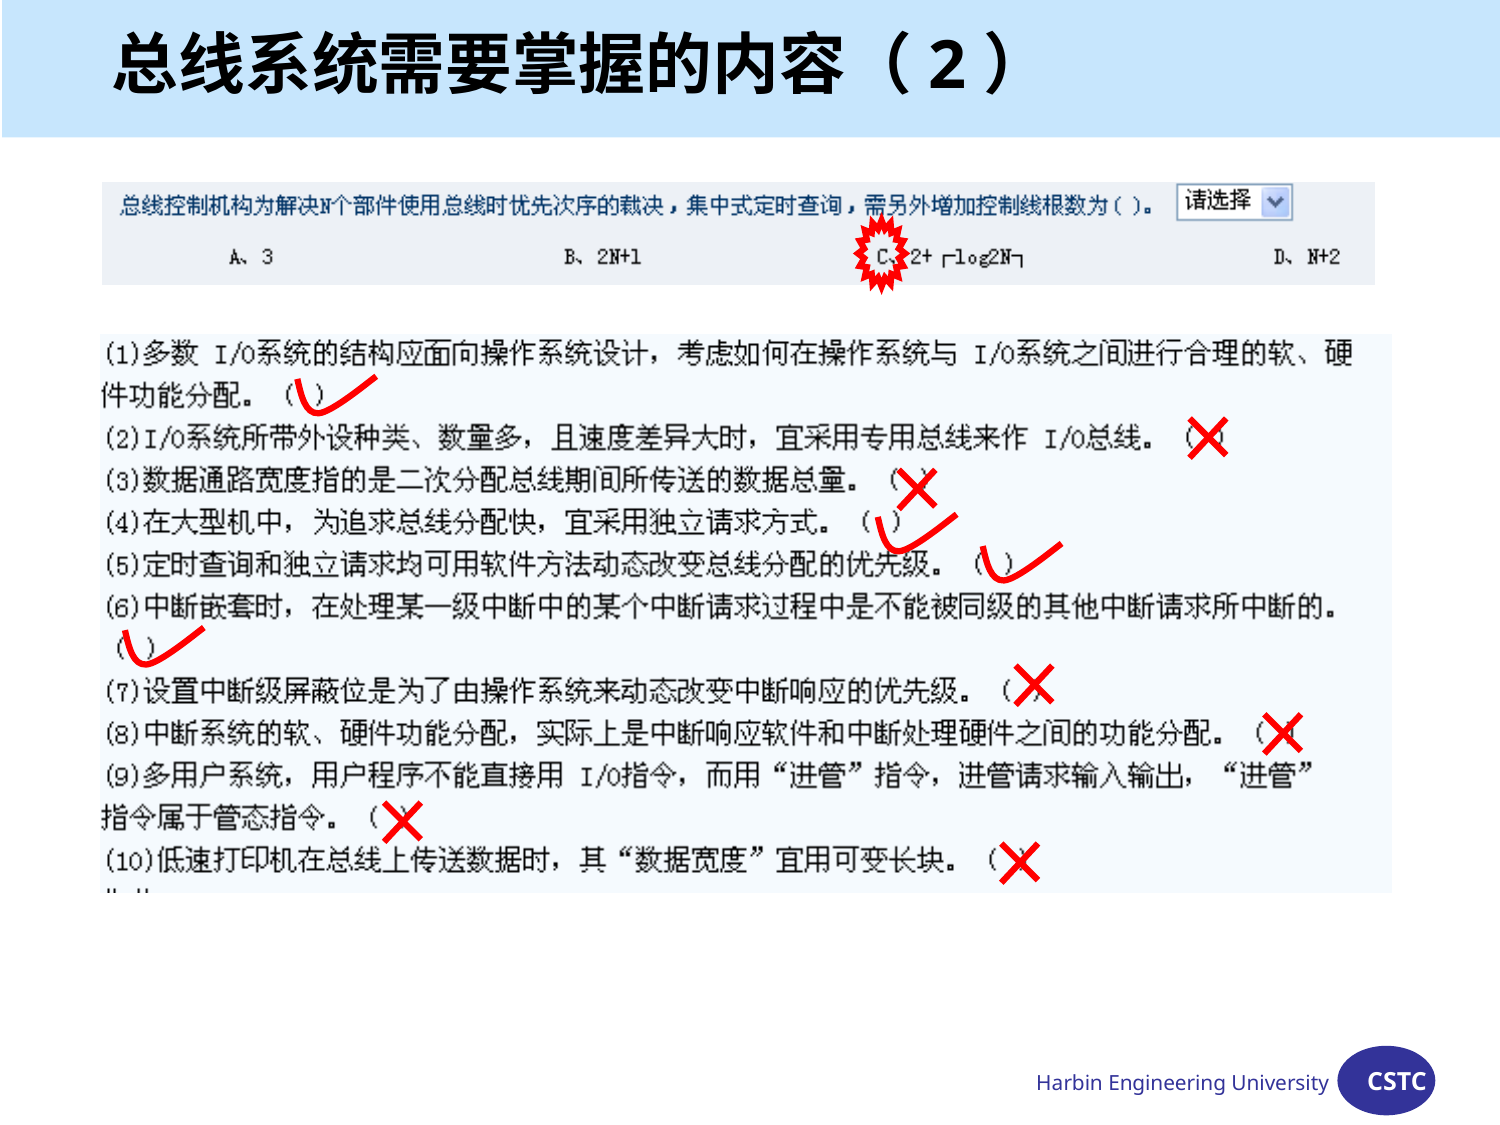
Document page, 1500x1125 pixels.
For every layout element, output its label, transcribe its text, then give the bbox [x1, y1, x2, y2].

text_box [1264, 714, 1301, 754]
picture [100, 334, 1392, 893]
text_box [1015, 665, 1053, 705]
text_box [384, 802, 421, 842]
picture [102, 182, 1375, 285]
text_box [1001, 843, 1038, 883]
title 总线系统需要掌握的内容（2） [96, 11, 1385, 112]
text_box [898, 469, 936, 510]
footer Harbin Engineering University [693, 1062, 1344, 1113]
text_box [1189, 418, 1227, 458]
